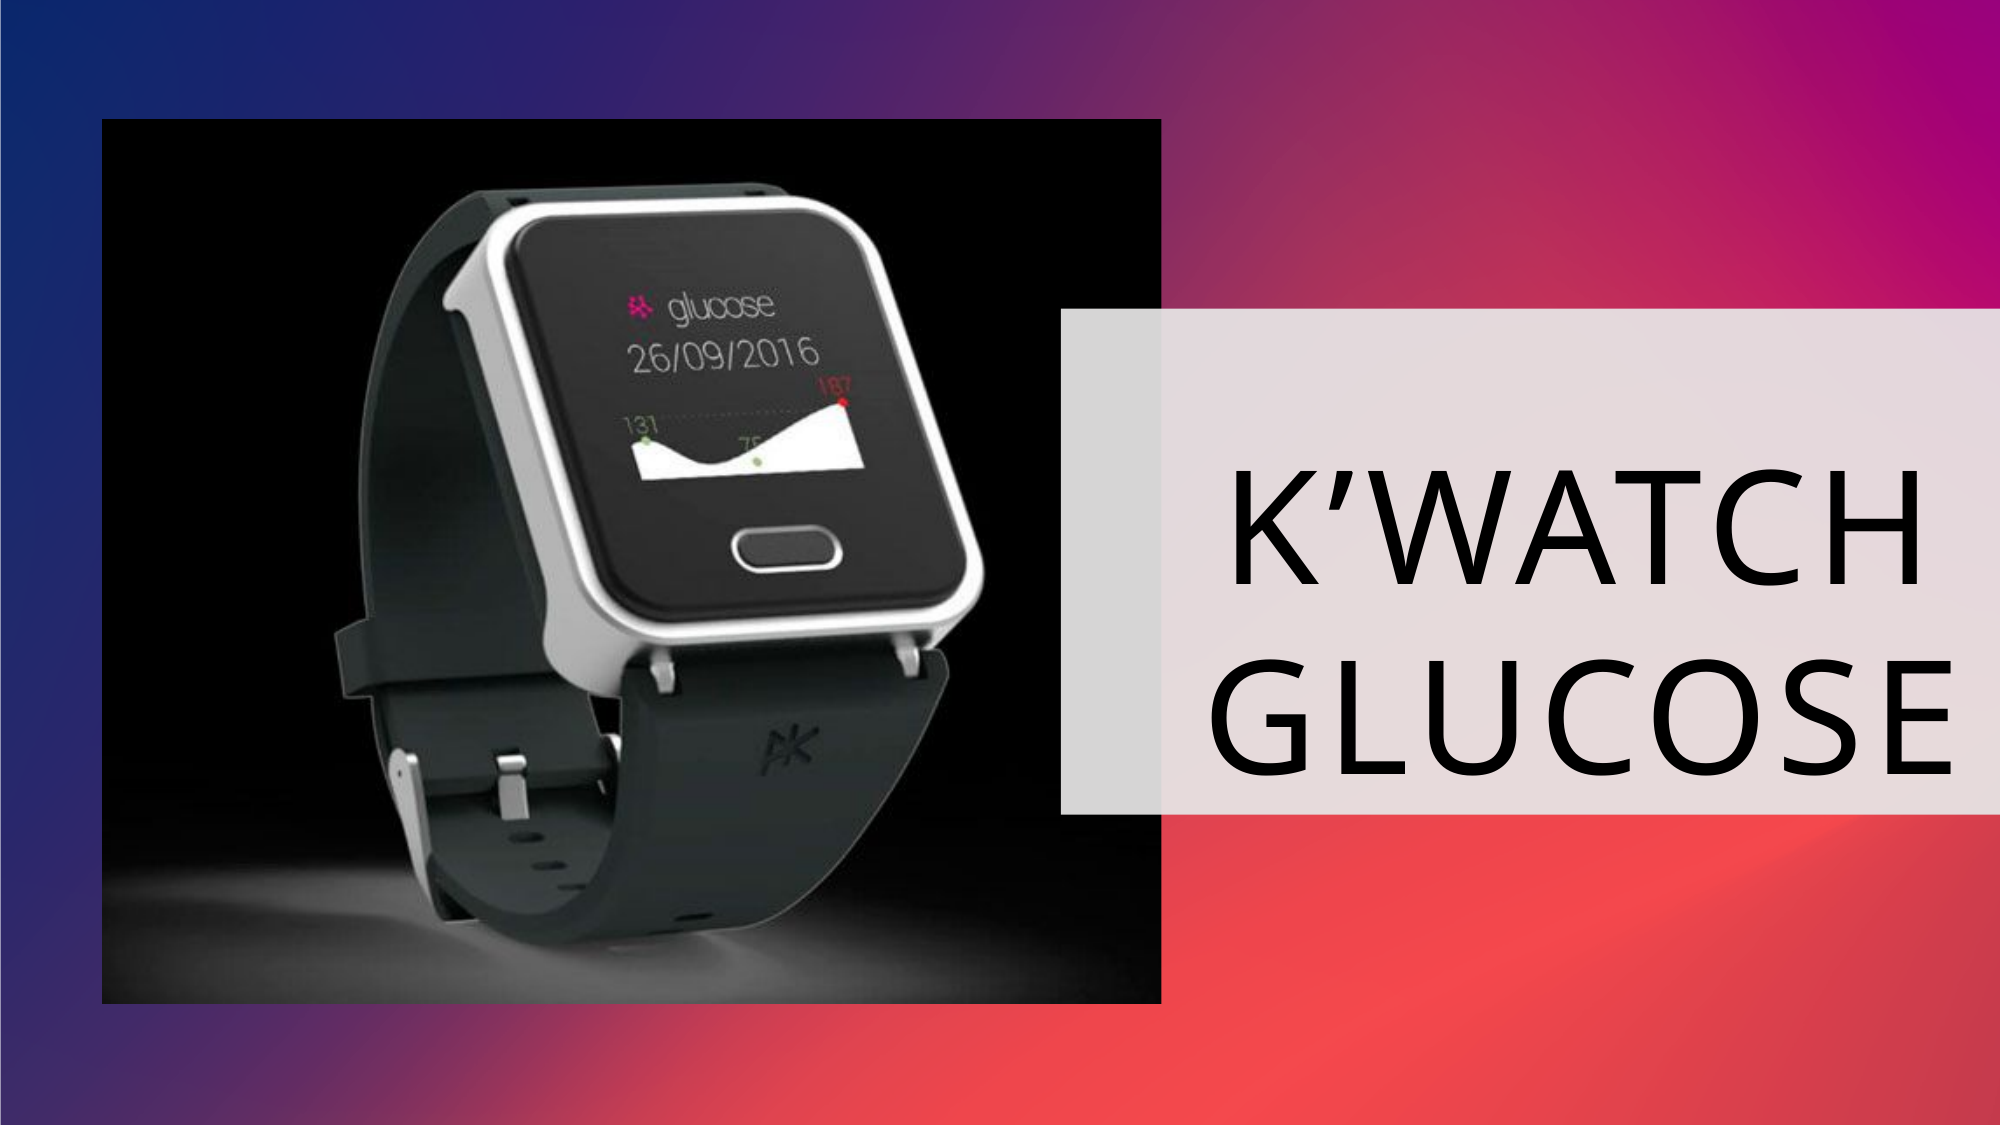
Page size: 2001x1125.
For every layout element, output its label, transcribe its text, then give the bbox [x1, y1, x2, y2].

title K’Watch Glucose [1162, 308, 2000, 815]
picture [0, 0, 2000, 1125]
